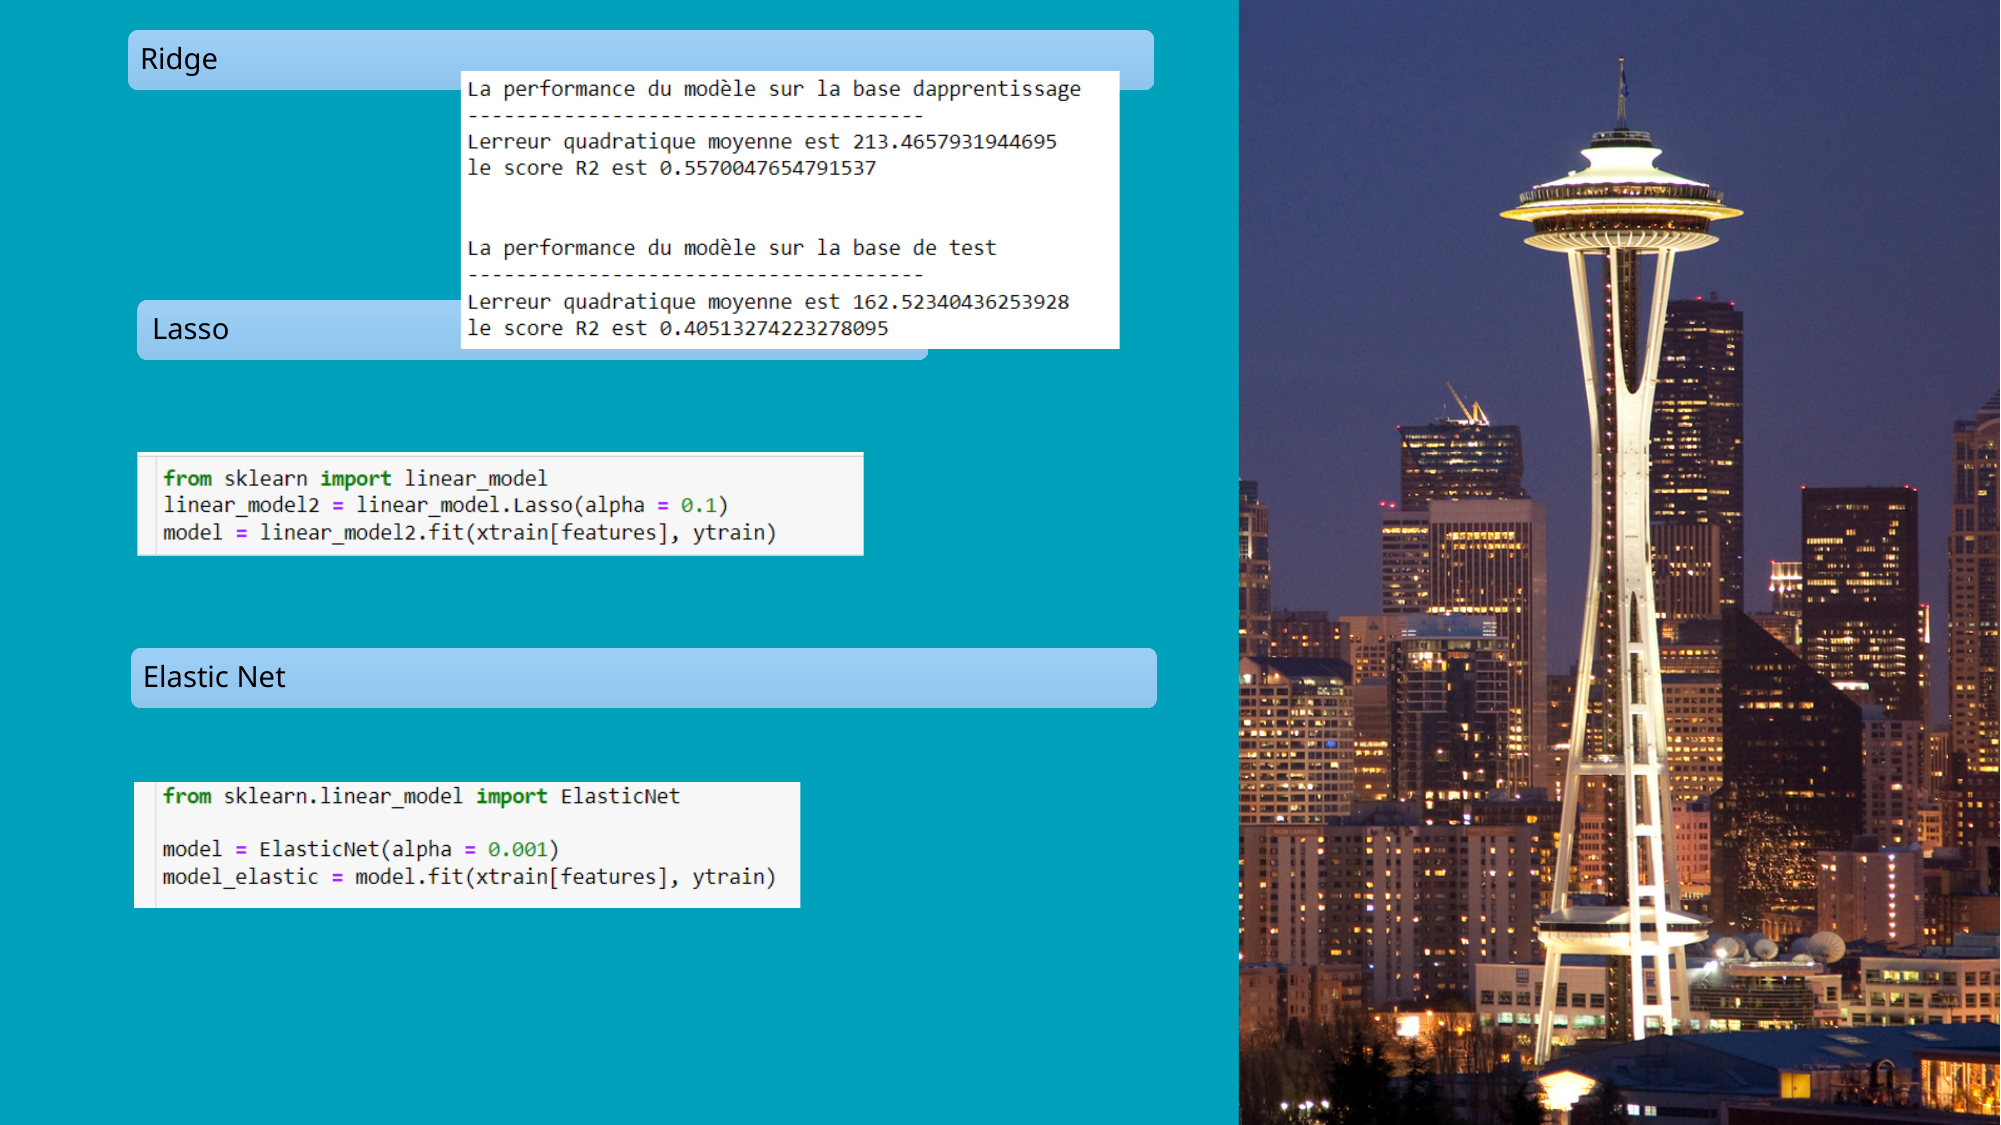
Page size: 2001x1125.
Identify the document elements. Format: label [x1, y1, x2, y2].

list [137, 273, 1164, 360]
text_box [128, 29, 1155, 90]
text_box [134, 782, 801, 908]
picture [1238, 0, 2000, 1125]
text_box [137, 452, 864, 556]
text_box [460, 71, 1120, 349]
text_box [131, 647, 1158, 708]
